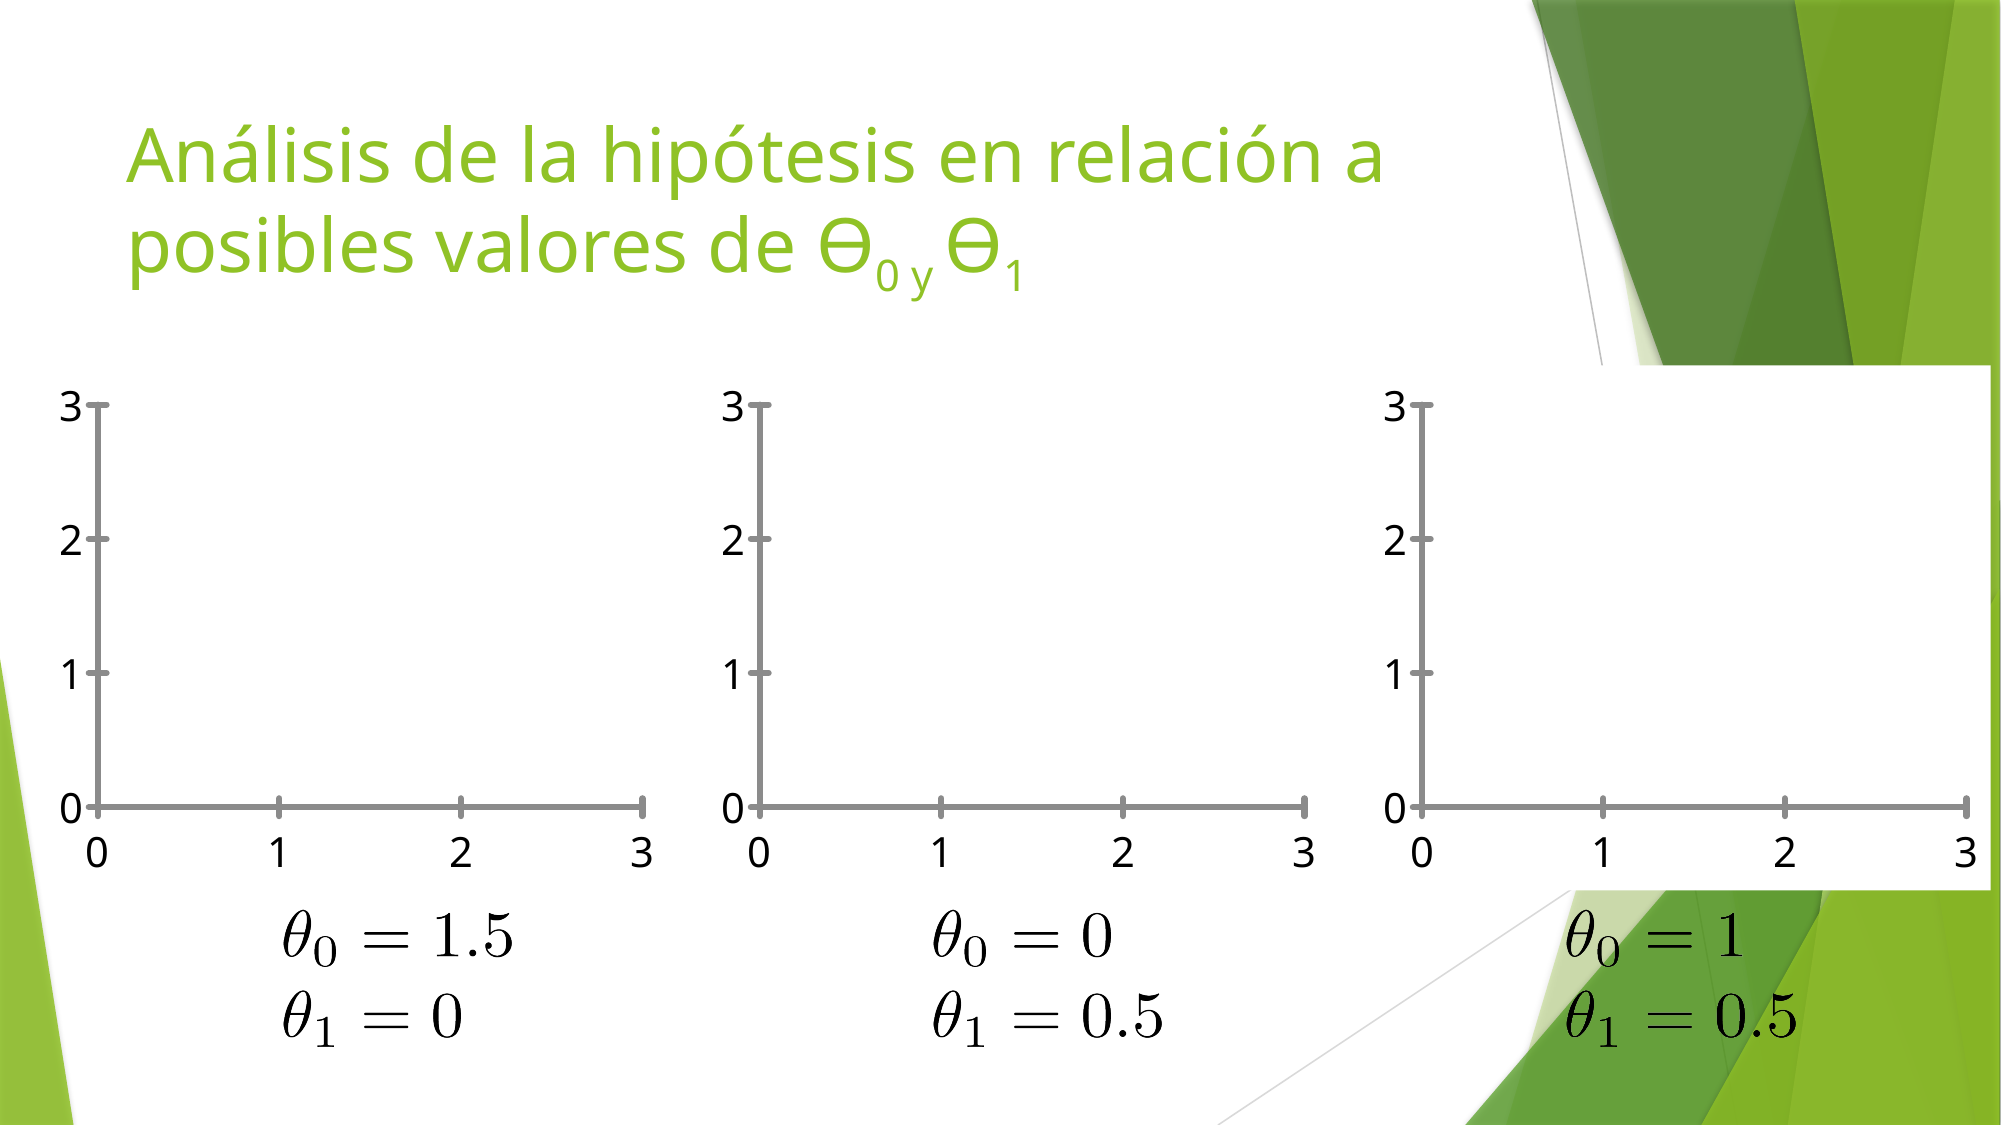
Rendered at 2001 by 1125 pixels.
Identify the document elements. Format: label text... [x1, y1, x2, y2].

chart [708, 364, 1330, 891]
chart [46, 364, 668, 891]
chart [1370, 364, 1992, 891]
title Análisis de la hipótesis en relación a posibles valores de Ɵ0 y Ɵ1 [111, 99, 1522, 317]
picture [282, 909, 513, 1048]
picture [1566, 909, 1796, 1048]
picture [932, 909, 1163, 1048]
